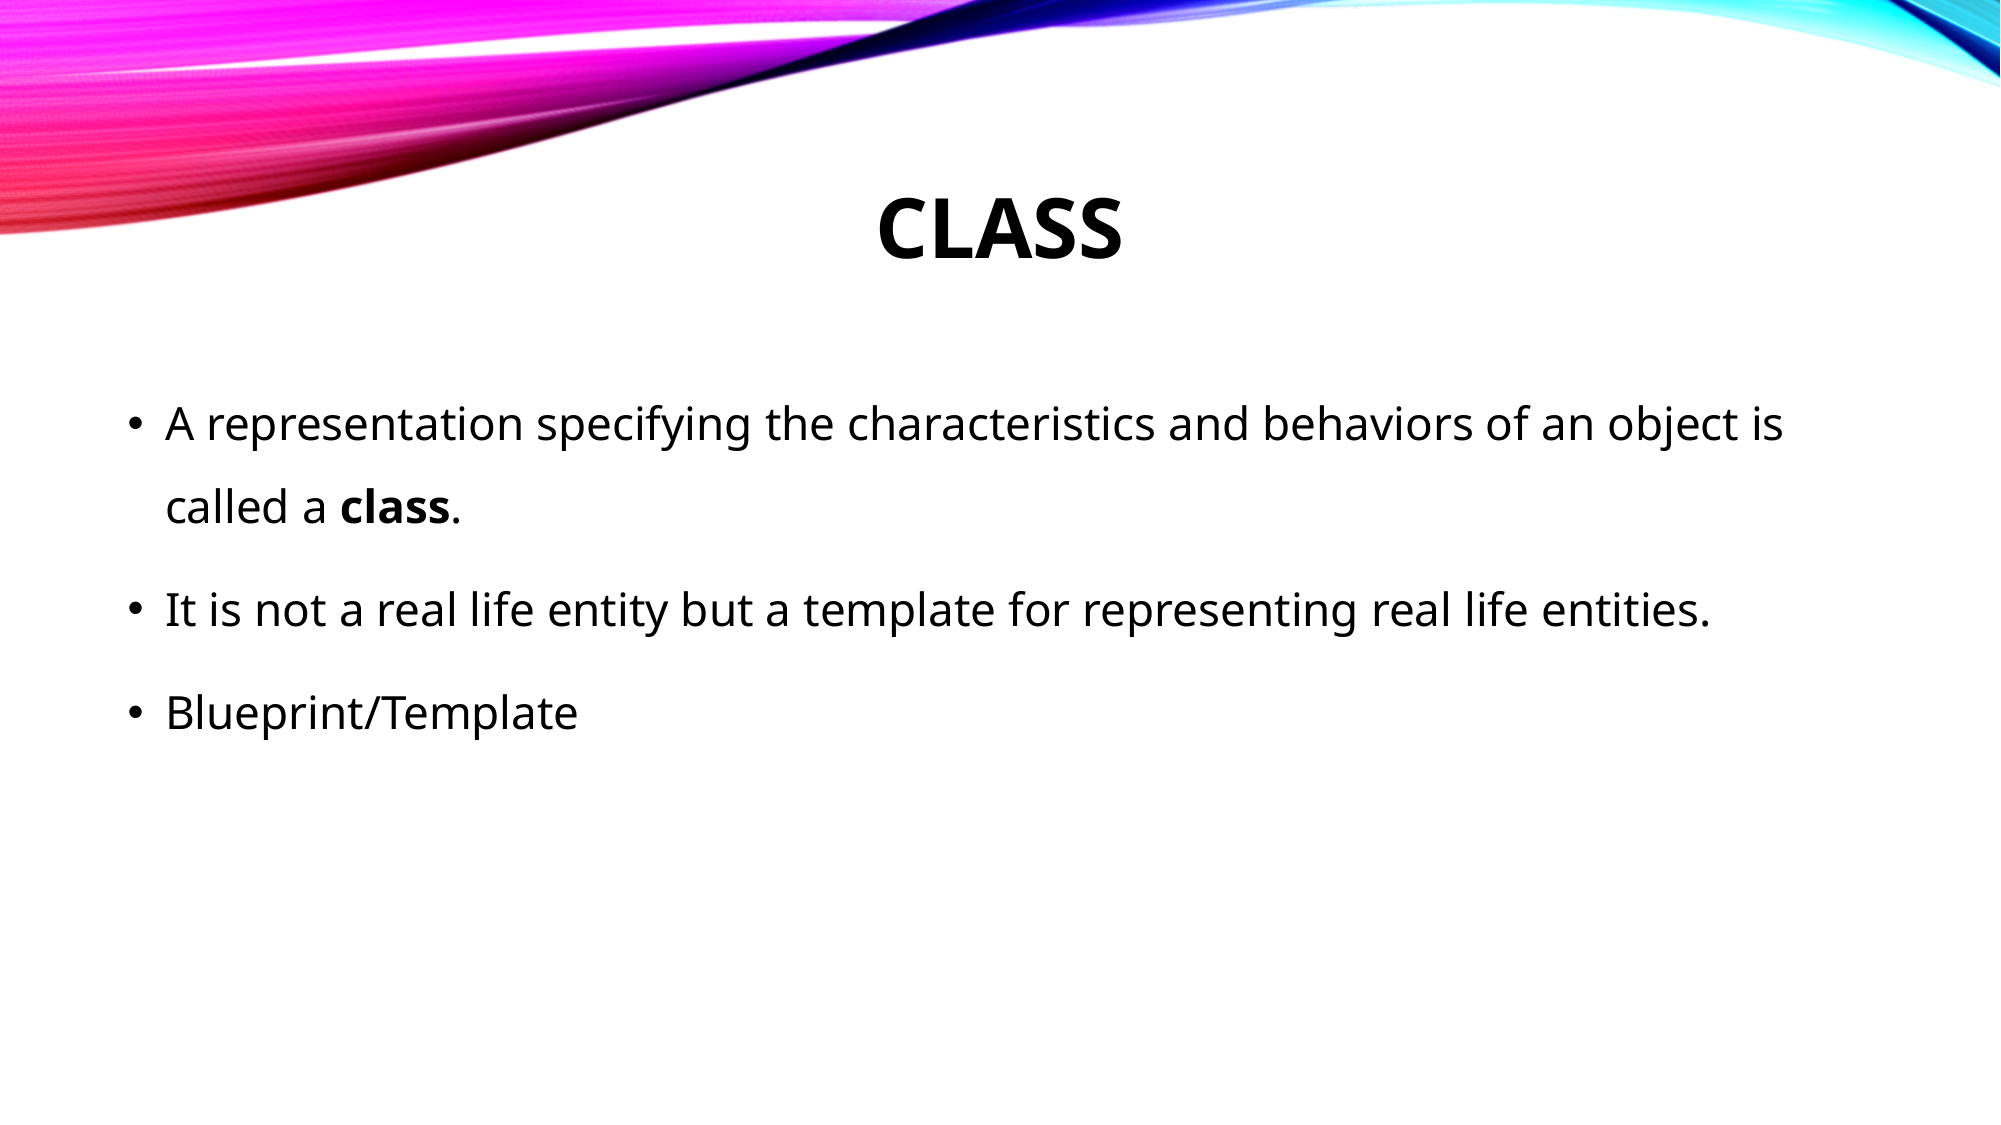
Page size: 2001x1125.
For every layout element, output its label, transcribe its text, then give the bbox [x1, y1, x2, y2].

picture [1890, 0, 2000, 75]
picture [1910, 0, 2000, 45]
title CLASS [112, 125, 1888, 338]
list A representation specifying the characteristics and behaviors of an object is called a class. It is not a real life entity but a template for representing real life entities. Blueprint/Template [112, 360, 1888, 1021]
picture [0, 0, 2000, 237]
